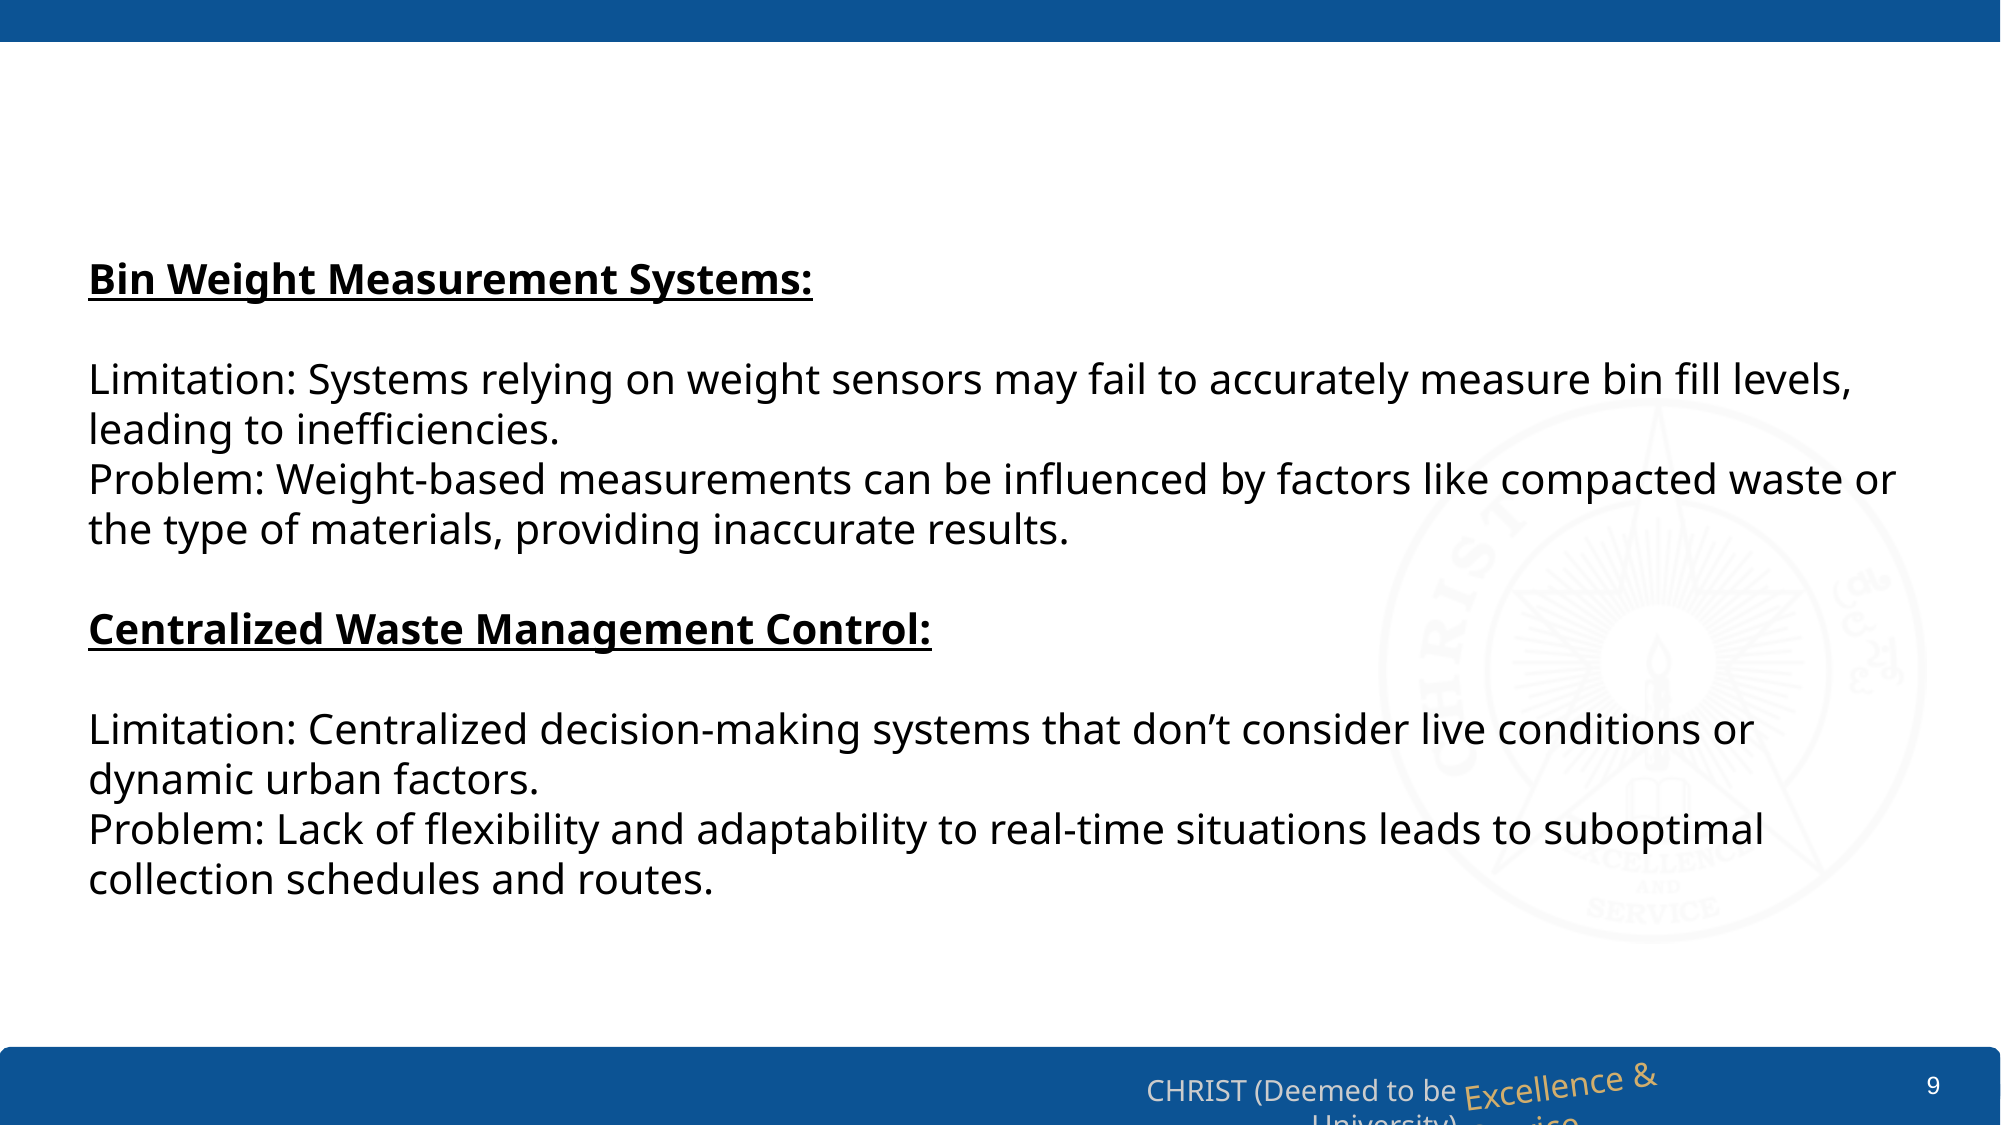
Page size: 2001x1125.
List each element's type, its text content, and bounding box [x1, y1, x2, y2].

list Bin Weight Measurement Systems: Limitation: Systems relying on weight sensors may fail to accurately measure bin fill levels, leading to inefficiencies. Problem: Weight-based measurements can be influenced by factors like compacted waste or the type of materials, providing inaccurate results. Centralized Waste Management Control: Limitation: Centralized decision-making systems that don’t consider live conditions or dynamic urban factors. Problem: Lack of flexibility and adaptability to real-time situations leads to suboptimal collection schedules and routes. [68, 232, 1932, 1000]
slide_number ‹#› [1840, 1051, 1961, 1118]
